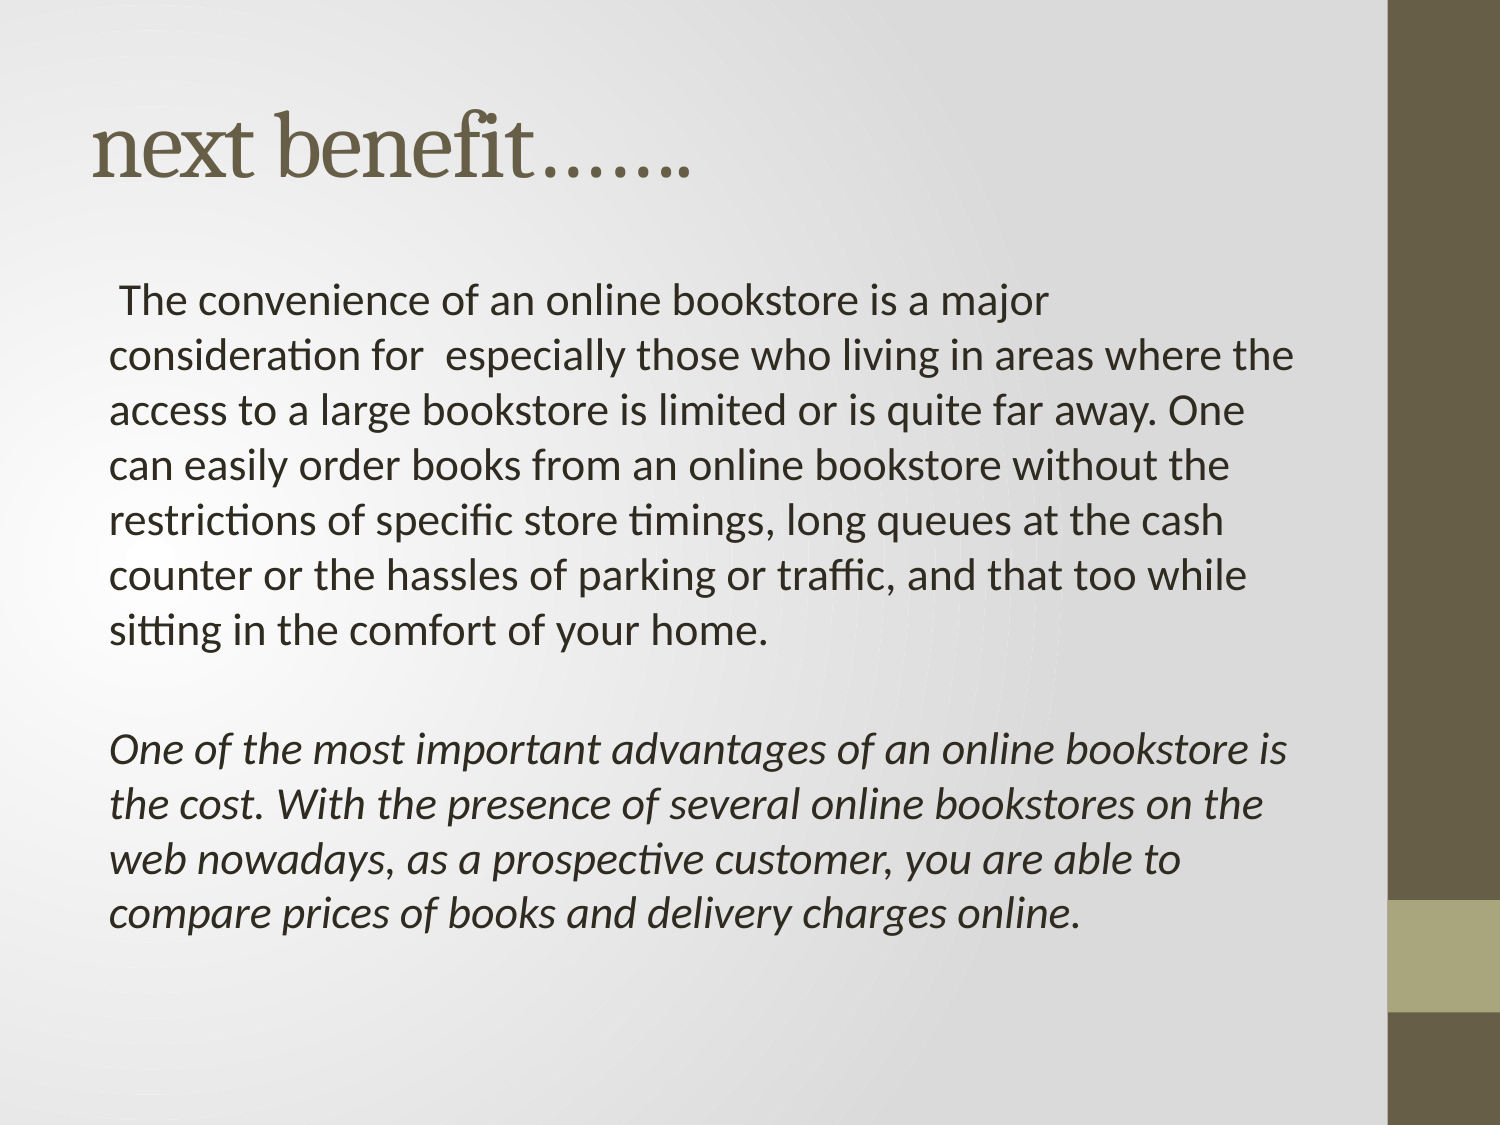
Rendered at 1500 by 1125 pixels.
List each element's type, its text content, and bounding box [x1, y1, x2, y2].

title next benefit……. [75, 45, 1325, 233]
list The convenience of an online bookstore is a major consideration for especially those who living in areas where the access to a large bookstore is limited or is quite far away. One can easily order books from an online bookstore without the restrictions of specific store timings, long queues at the cash counter or the hassles of parking or traffic, and that too while sitting in the comfort of your home. One of the most important advantages of an online bookstore is the cost. With the presence of several online bookstores on the web nowadays, as a prospective customer, you are able to compare prices of books and delivery charges online. [75, 262, 1325, 1050]
